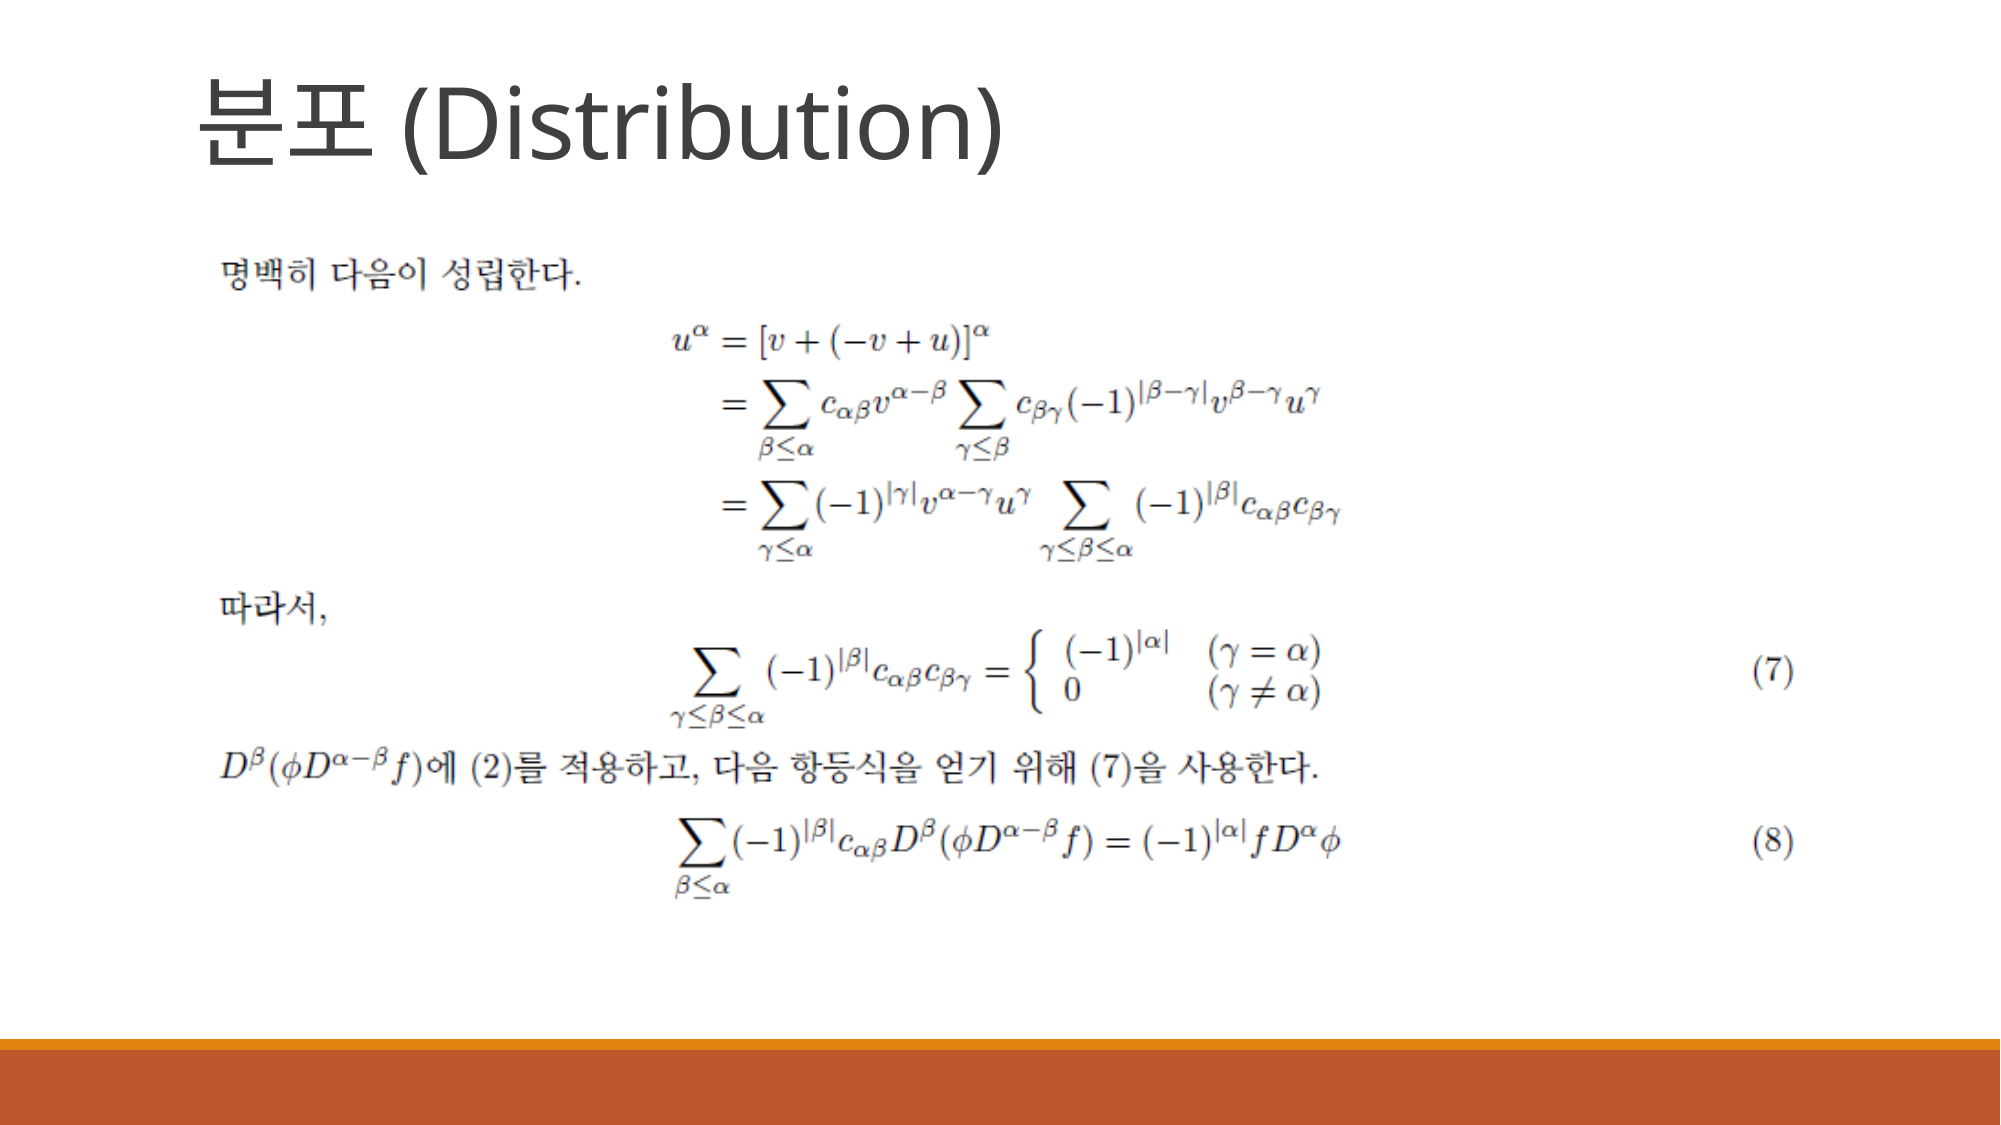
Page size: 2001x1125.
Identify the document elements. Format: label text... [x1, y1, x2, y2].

picture [179, 253, 1840, 913]
title 분포(Distribution) [180, 47, 1830, 188]
